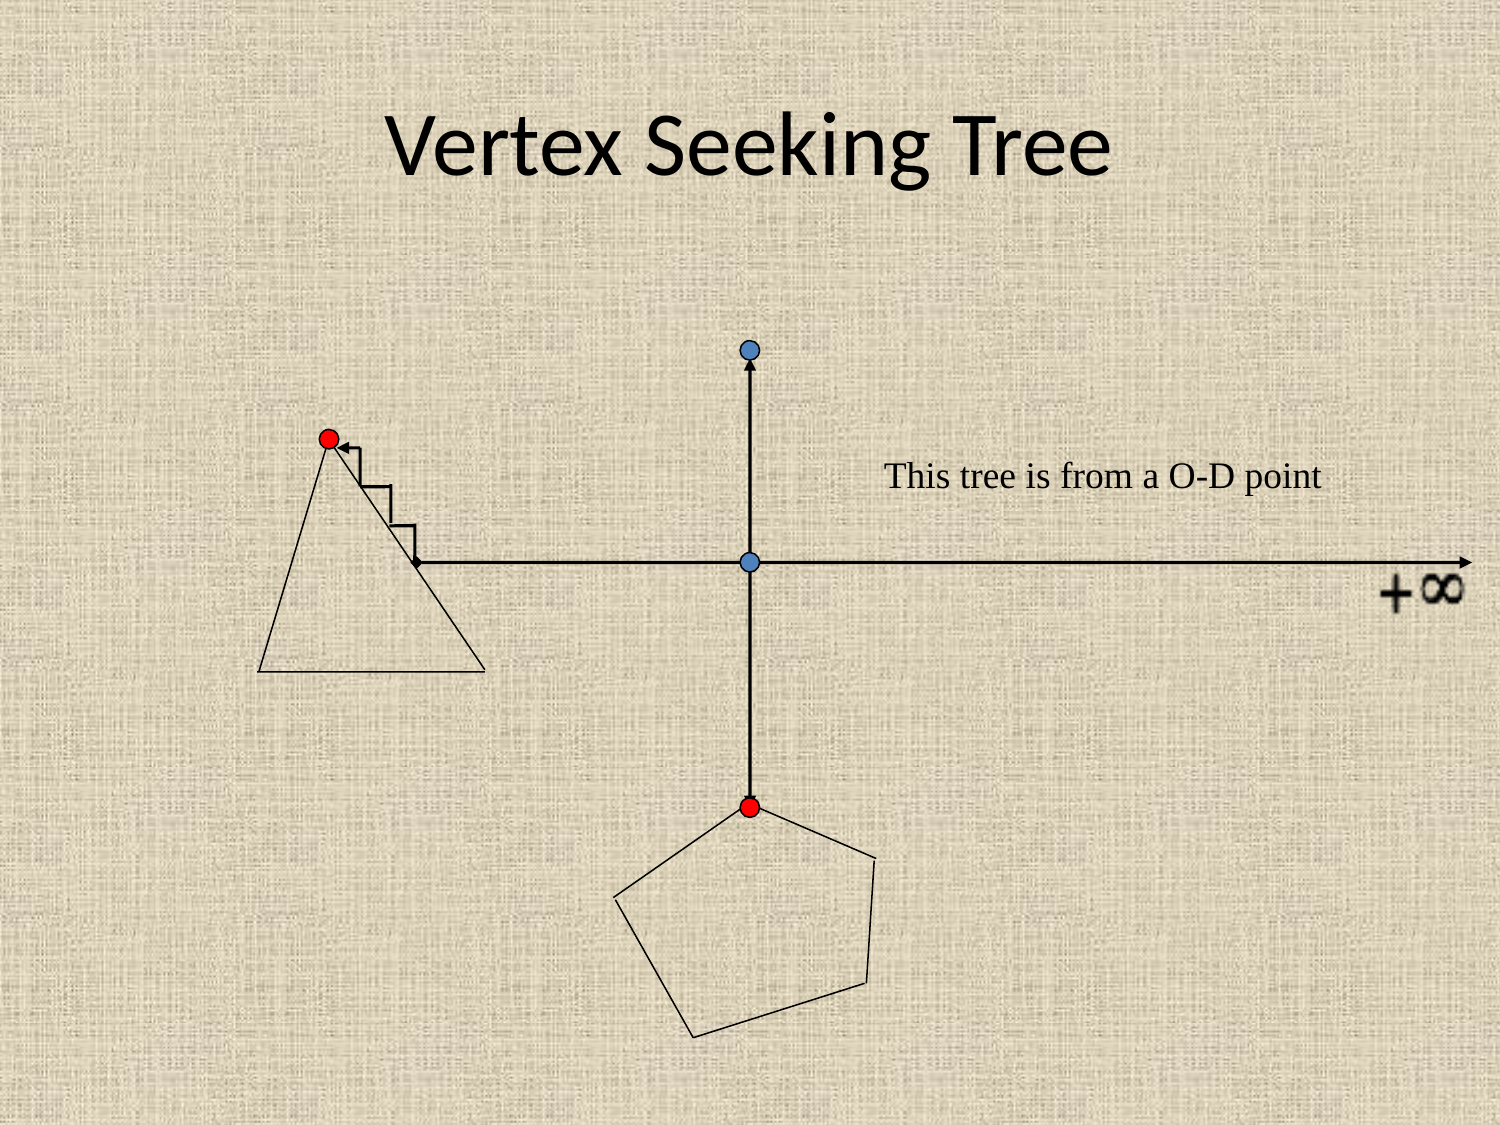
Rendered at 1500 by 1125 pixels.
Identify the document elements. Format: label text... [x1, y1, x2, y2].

text_box [740, 340, 760, 361]
title Vertex Seeking Tree [75, 45, 1425, 233]
text_box [319, 429, 339, 449]
text_box [336, 441, 361, 455]
text_box [410, 556, 740, 569]
text_box This tree is from a O-D point [869, 443, 1338, 504]
text_box [740, 797, 760, 818]
text_box [740, 552, 760, 573]
picture [0, 0, 1500, 1125]
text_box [1373, 562, 1474, 621]
text_box [743, 573, 757, 799]
text_box [743, 360, 757, 552]
